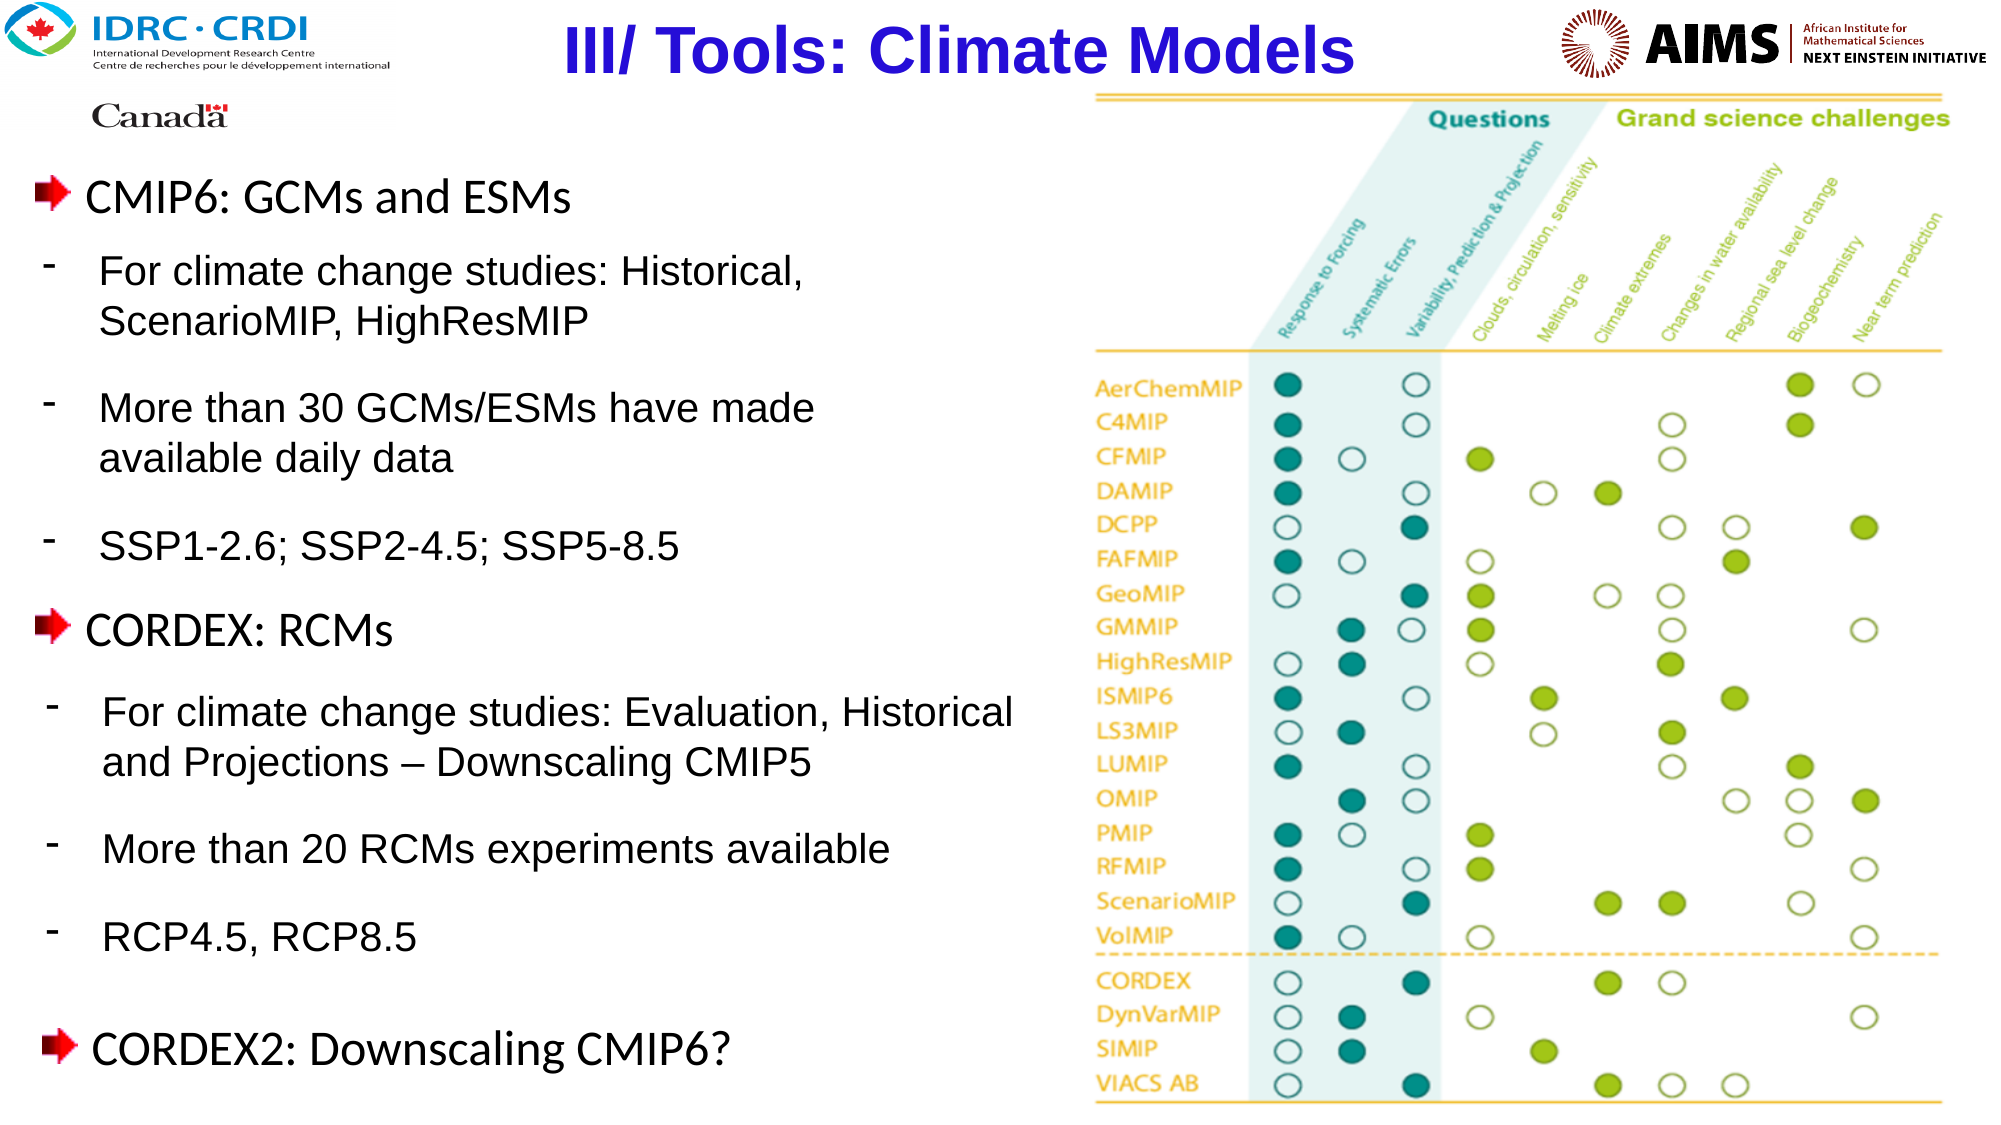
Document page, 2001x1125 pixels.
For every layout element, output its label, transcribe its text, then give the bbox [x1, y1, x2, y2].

text_box For climate change studies: Evaluation, Historical and Projections – Downscaling CMIP5 More than 20 RCMs experiments available RCP4.5, RCP8.5 [30, 677, 1067, 968]
text_box CORDEX2: Downscaling CMIP6? [27, 1008, 1063, 1079]
picture [0, 0, 396, 131]
picture [42, 1028, 78, 1064]
text_box CORDEX: RCMs [21, 588, 459, 659]
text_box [1561, 9, 1986, 78]
text_box III/ Tools: Climate Models [548, 0, 1425, 88]
text_box CMIP6: GCMs and ESMs [21, 155, 640, 226]
picture [35, 175, 71, 211]
text_box For climate change studies: Historical, ScenarioMIP, HighResMIP More than 30 GCMs/ESMs have made available daily data SSP1-2.6; SSP2-4.5; SSP5-8.5 [27, 236, 1000, 577]
picture [1088, 89, 1955, 1115]
picture [35, 608, 71, 644]
